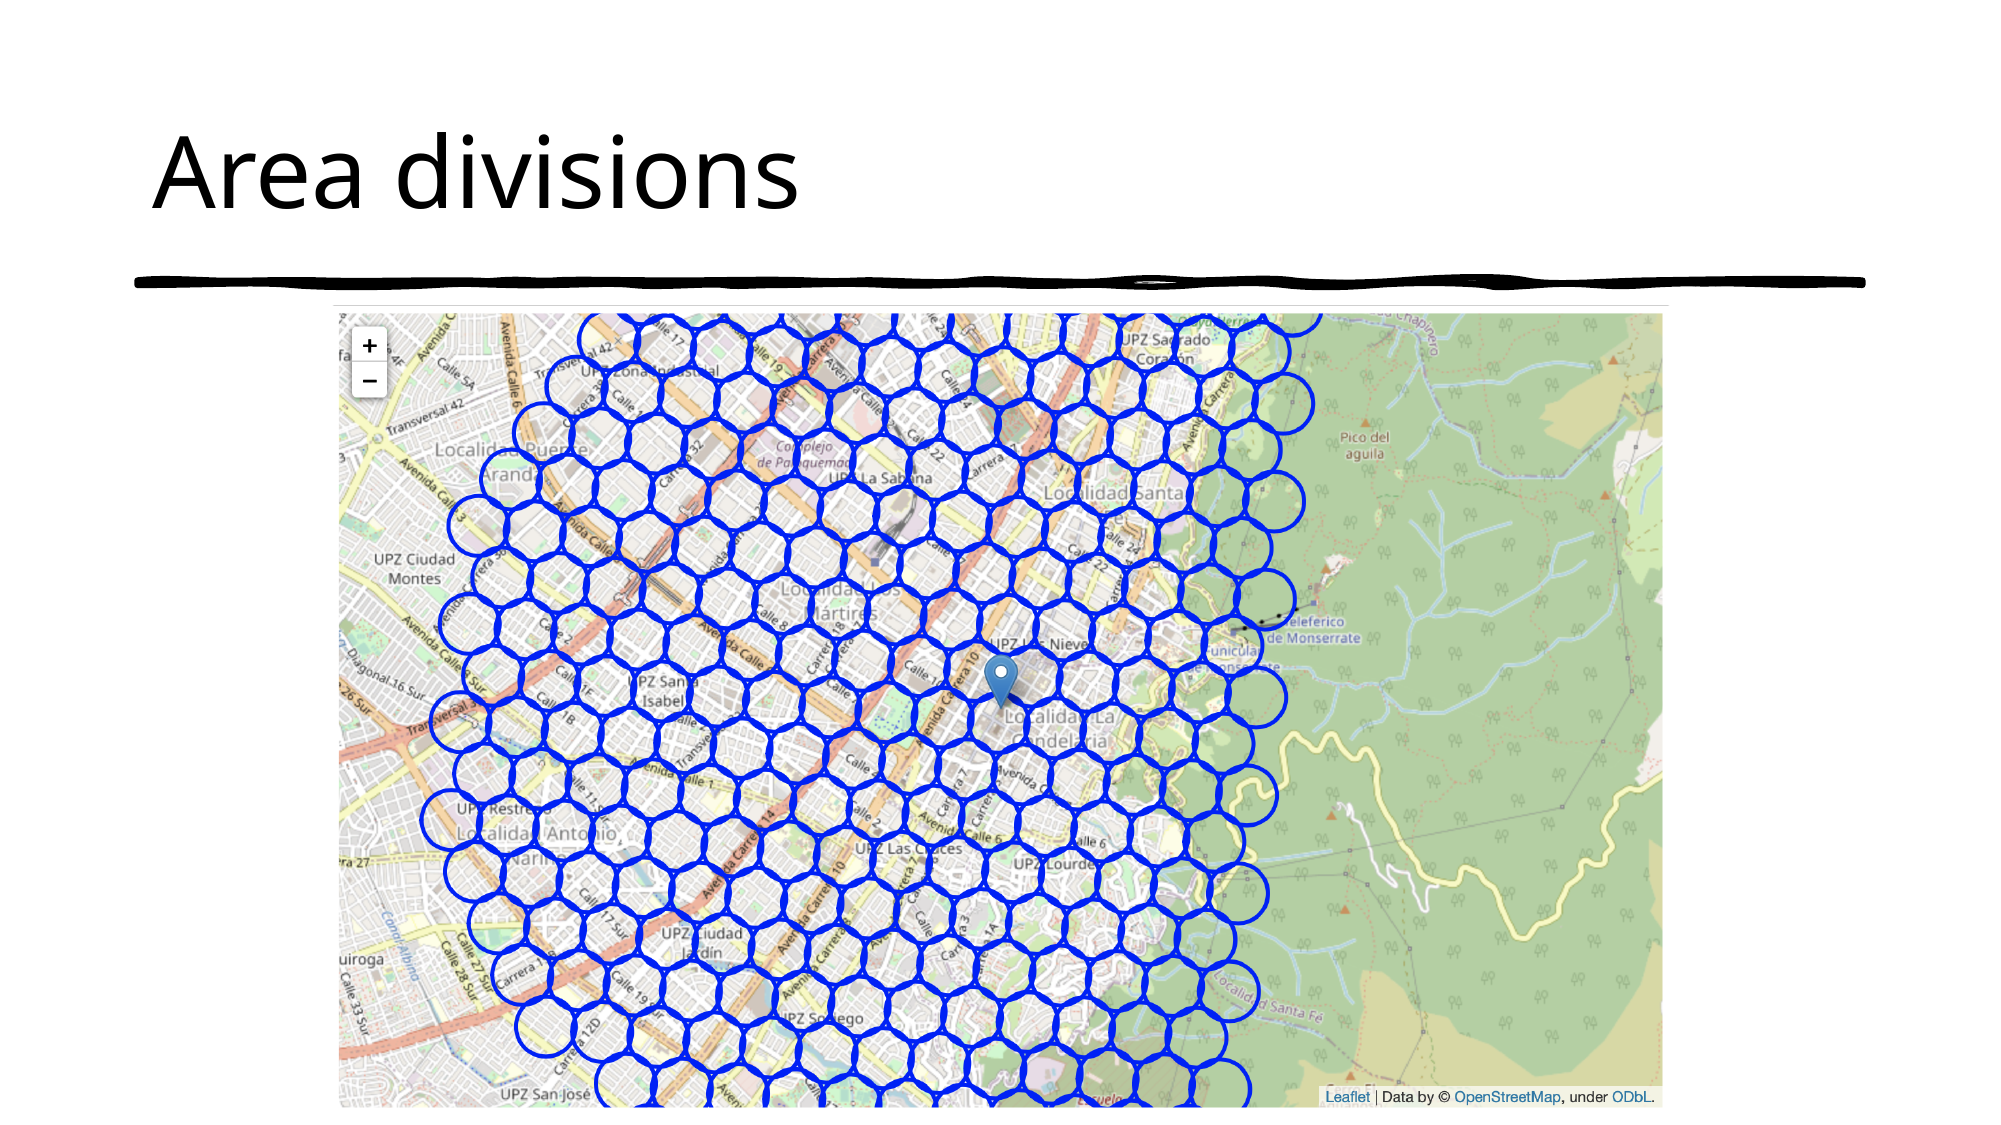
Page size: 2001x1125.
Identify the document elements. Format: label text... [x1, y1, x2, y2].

title Area divisions [137, 59, 1863, 278]
picture [327, 305, 1673, 1116]
